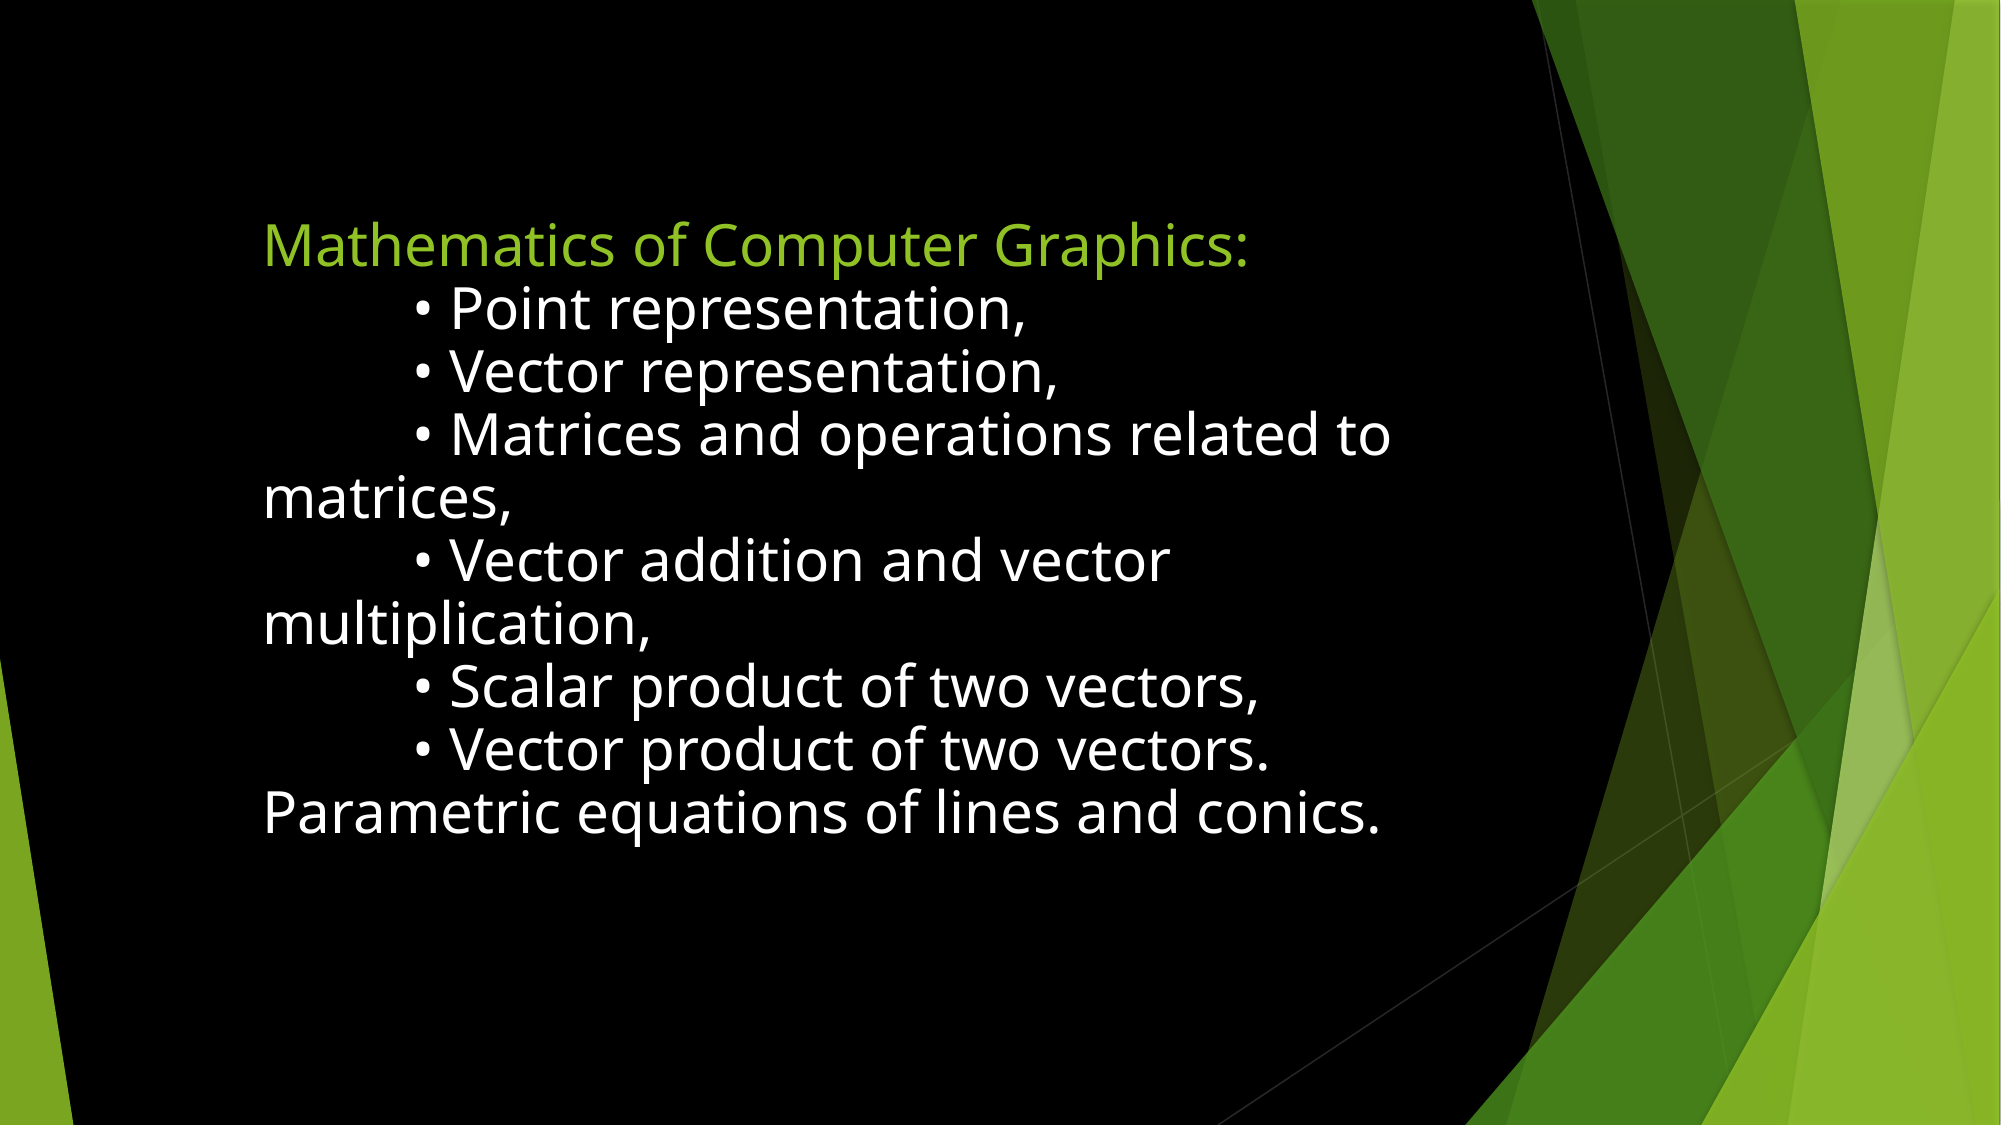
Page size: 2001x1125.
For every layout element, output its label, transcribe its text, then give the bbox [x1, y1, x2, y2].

title Mathematics of Computer Graphics: • Point representation, • Vector representation, • Matrices and operations related to matrices, • Vector addition and vector multiplication, • Scalar product of two vectors, • Vector product of two vectors. Parametric equations of lines and conics. [247, 163, 1484, 899]
